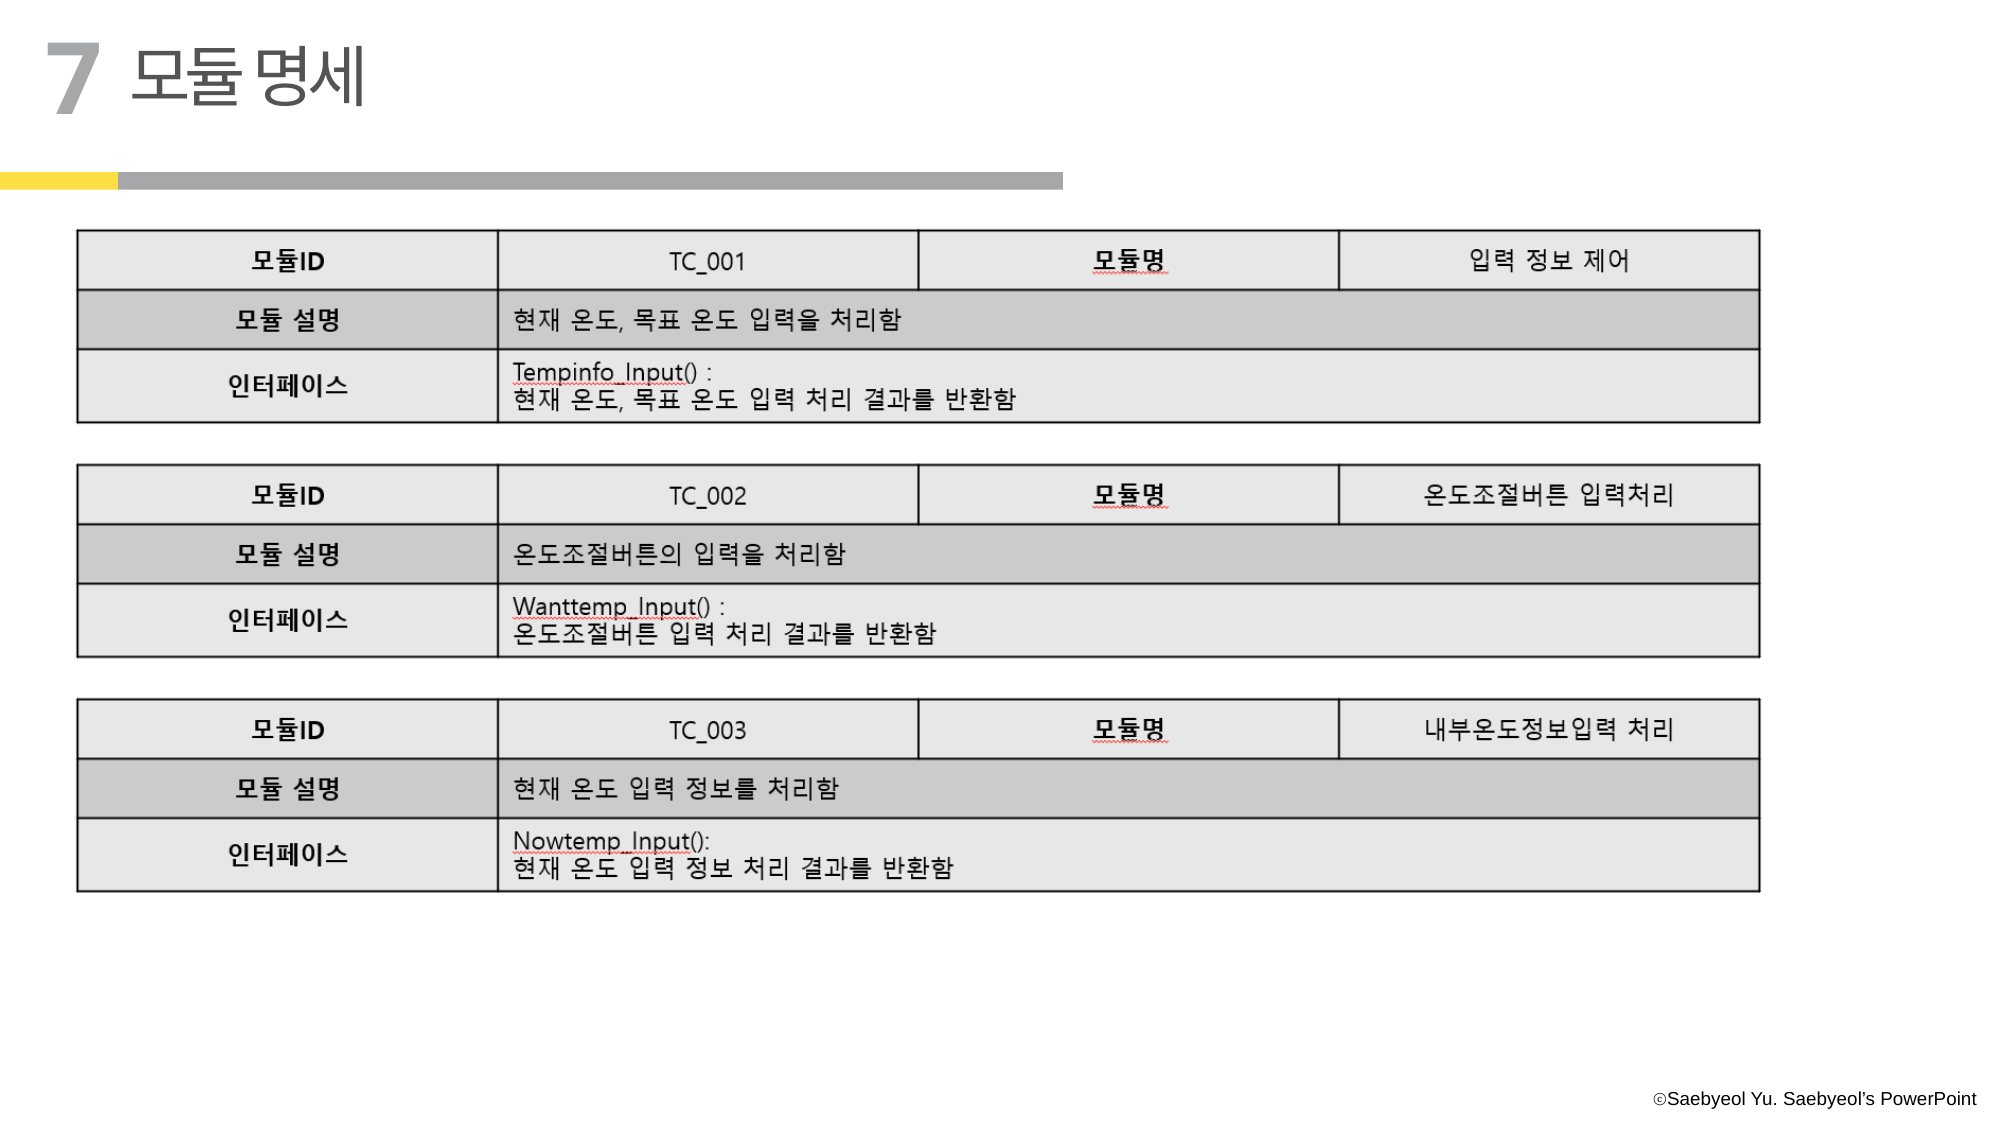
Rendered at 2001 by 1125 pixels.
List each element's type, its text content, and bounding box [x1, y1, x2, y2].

text_box 모듈 명세 [118, 27, 384, 123]
picture [59, 213, 1777, 912]
text_box 7 [30, 7, 118, 143]
text_box [0, 171, 119, 191]
text_box [119, 171, 1064, 191]
